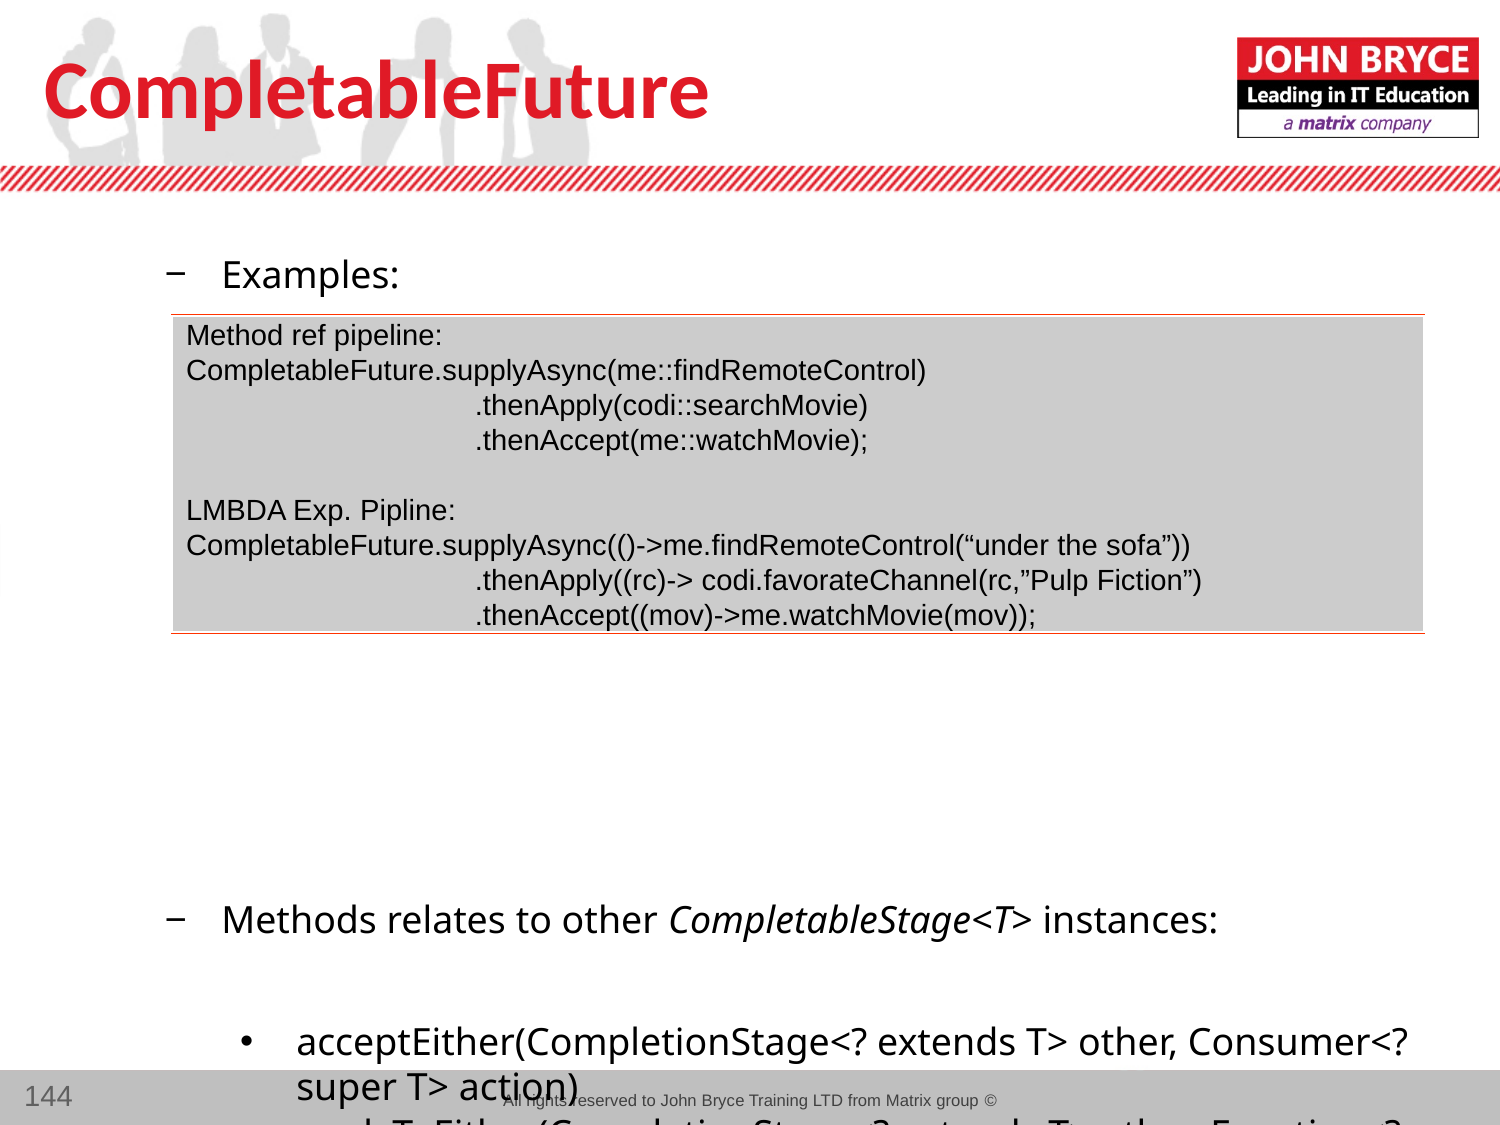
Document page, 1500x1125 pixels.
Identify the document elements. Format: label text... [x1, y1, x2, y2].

list Examples: Methods relates to other CompletableStage<T> instances: acceptEither(CompletionStage<? extends T> other, Consumer<? super T> action) applyToEither(CompletionStage<? extends T> other, Function<? super T,U> fn) runAfterBoth(CompletionStage<?> other, Runnable action) runAfterEither(CompletionStage<?> other, Runnable action) [75, 243, 1425, 1047]
picture [0, 0, 1500, 1070]
text_box Method ref pipeline: CompletableFuture.supplyAsync(me::findRemoteControl) .thenApply(codi::searchMovie) .thenAccept(me::watchMovie); LMBDA Exp. Pipline: CompletableFuture.supplyAsync(()->me.findRemoteControl(“under the sofa”)) .thenApply((rc)-> codi.favorateChannel(rc,”Pulp Fiction”) .thenAccept((mov)->me.watchMovie(mov)); [169, 312, 1427, 635]
title CompletableFuture [29, 21, 1235, 150]
